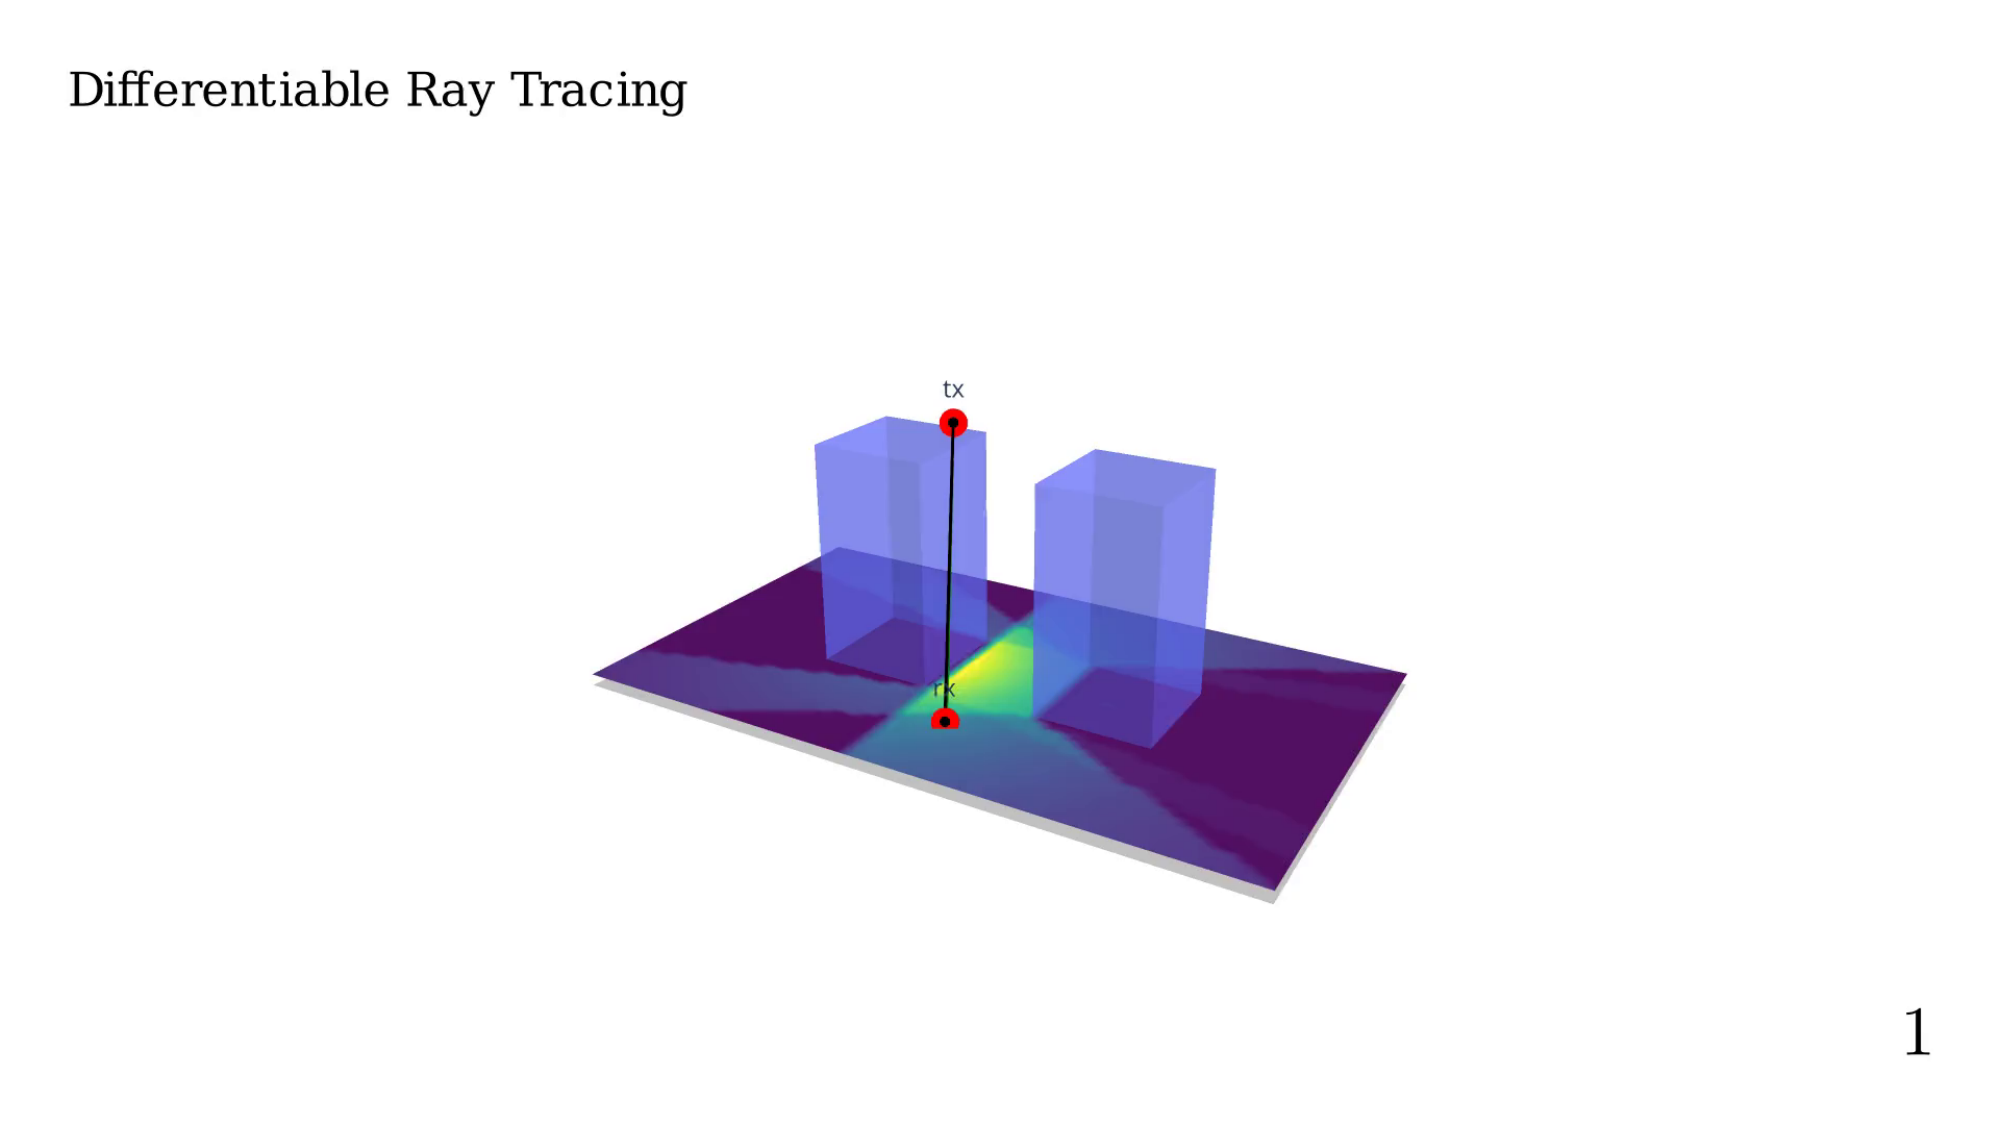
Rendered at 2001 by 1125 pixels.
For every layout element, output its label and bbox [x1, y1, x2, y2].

text_box [0, 0, 2000, 1125]
